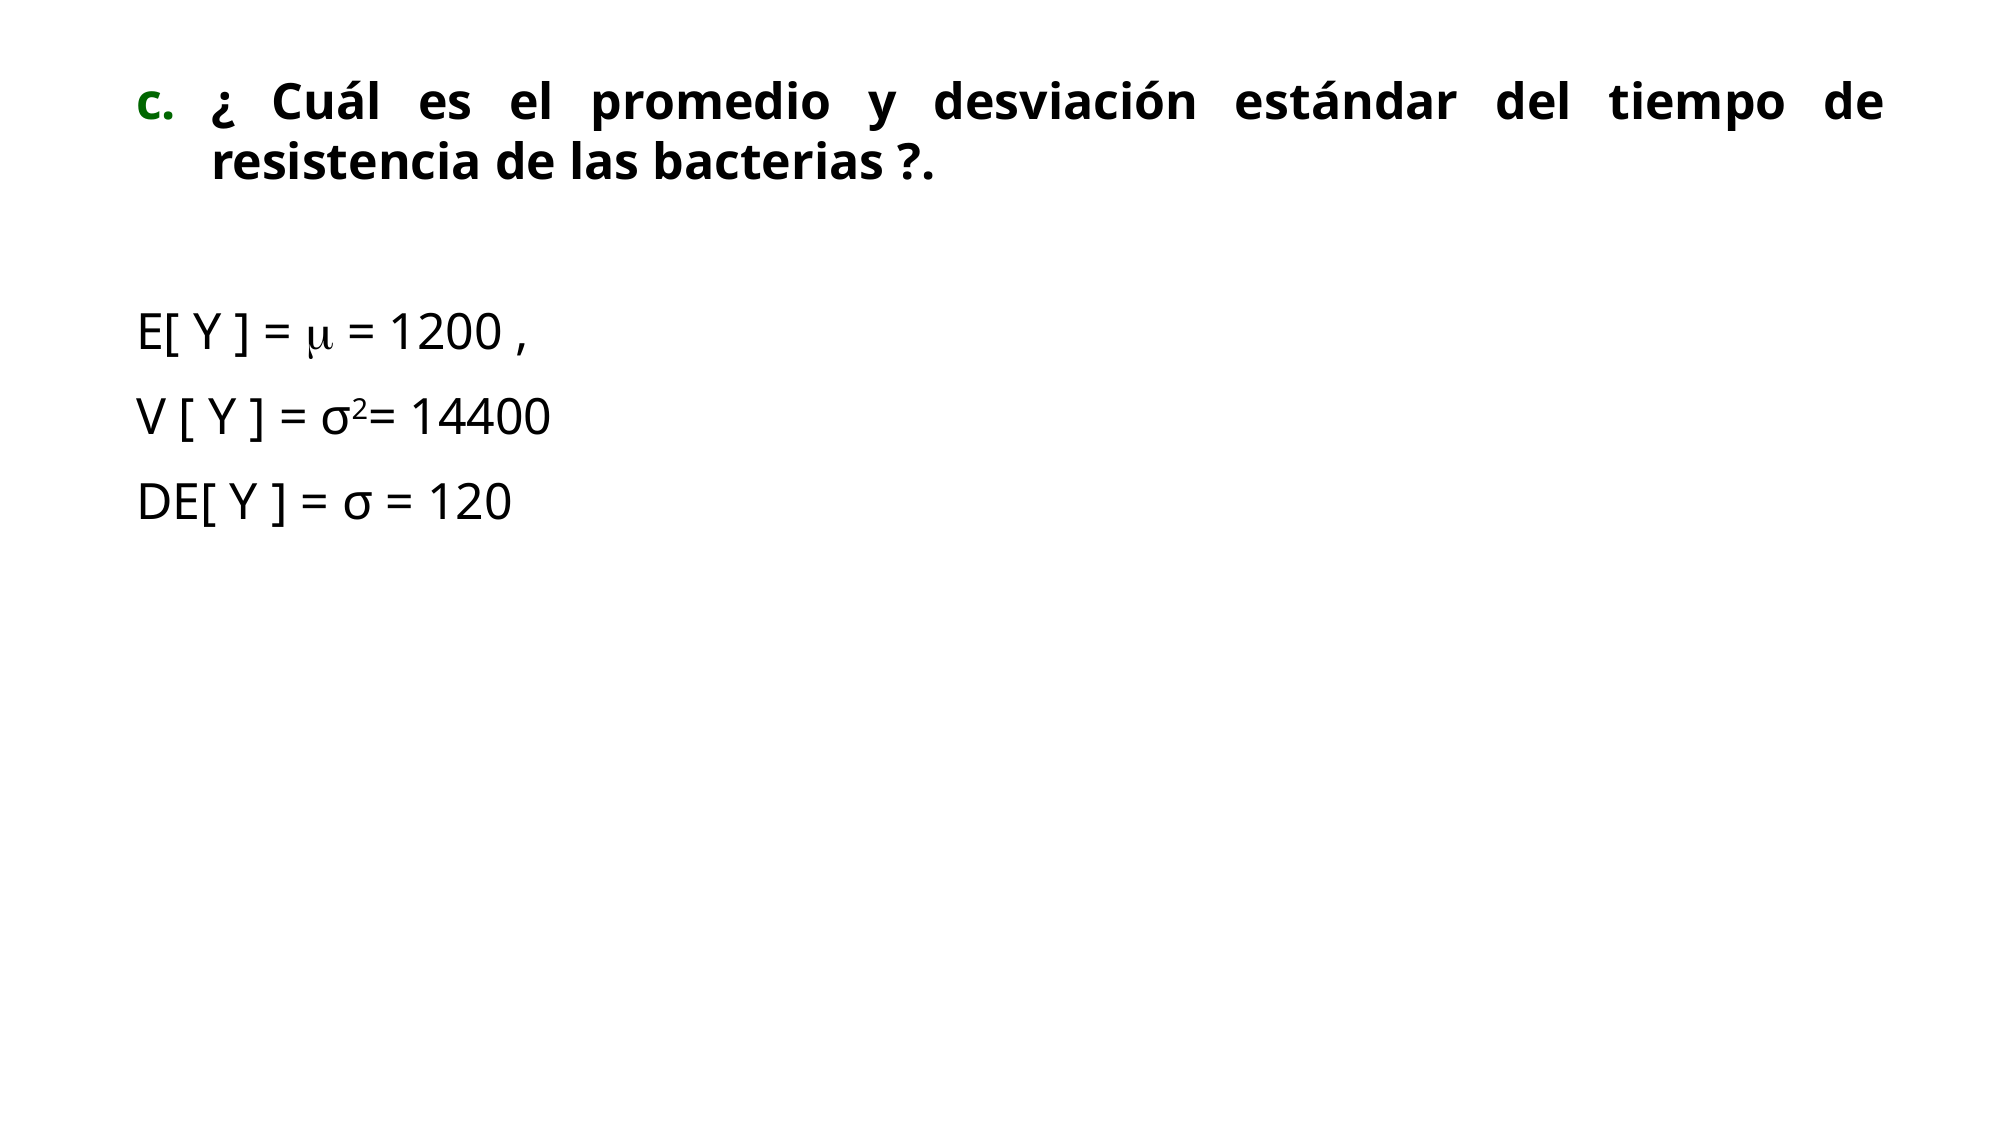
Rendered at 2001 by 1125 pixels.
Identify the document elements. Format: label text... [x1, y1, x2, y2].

text_box ¿ Cuál es el promedio y desviación estándar del tiempo de resistencia de las bacterias ?. E[ Y ] =  = 1200 , V [ Y ] = σ2= 14400 DE[ Y ] = σ = 120 [121, 62, 1901, 537]
